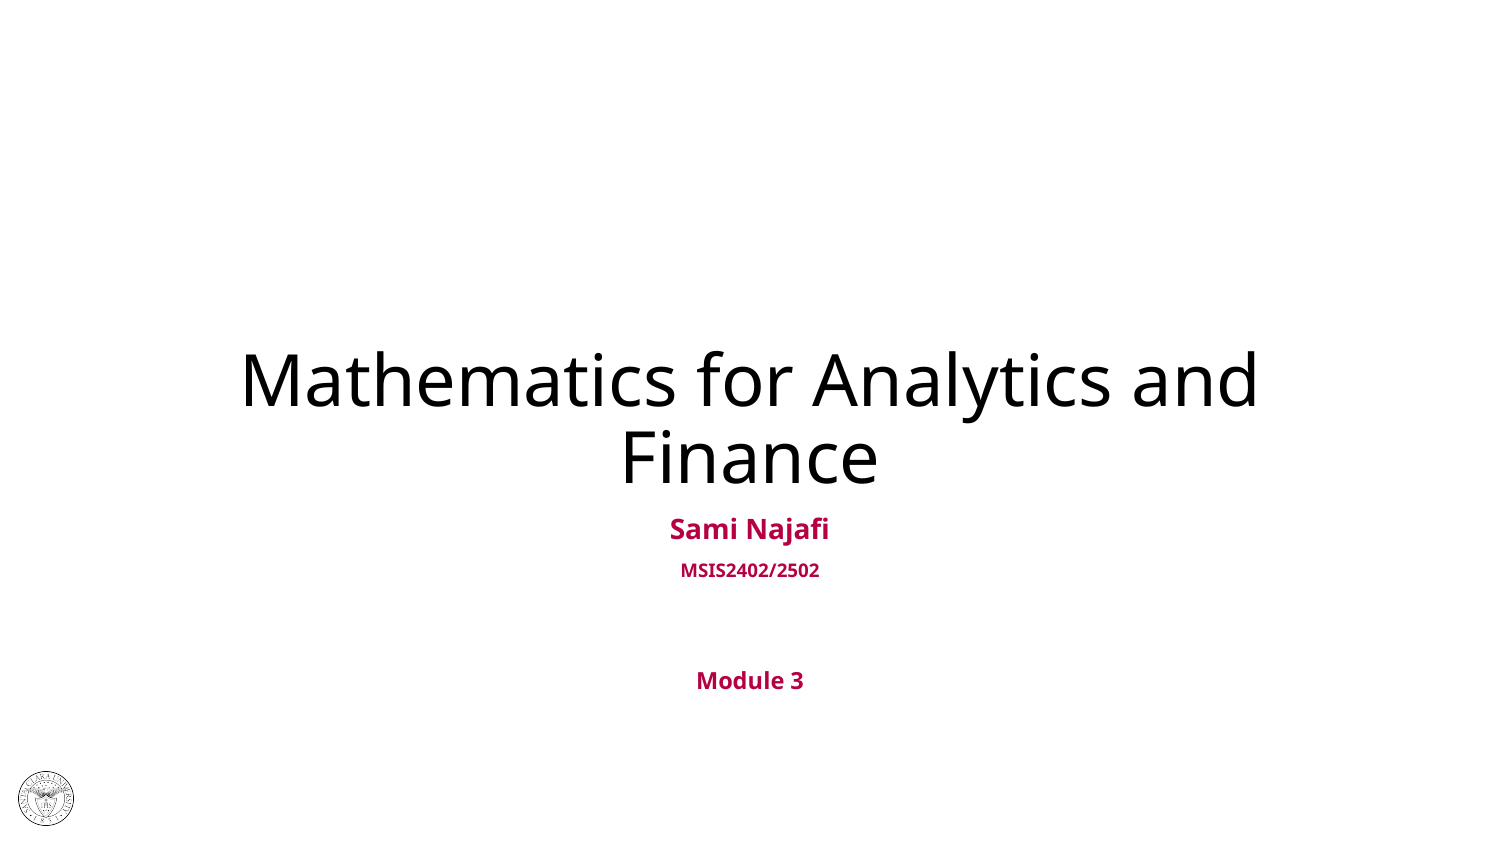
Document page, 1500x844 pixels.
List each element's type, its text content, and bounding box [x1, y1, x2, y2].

title Mathematics for Analytics and Finance [187, 336, 1313, 507]
picture [18, 771, 74, 826]
subtitle Sami Najafi MSIS2402/2502 Module 3 [187, 507, 1313, 712]
